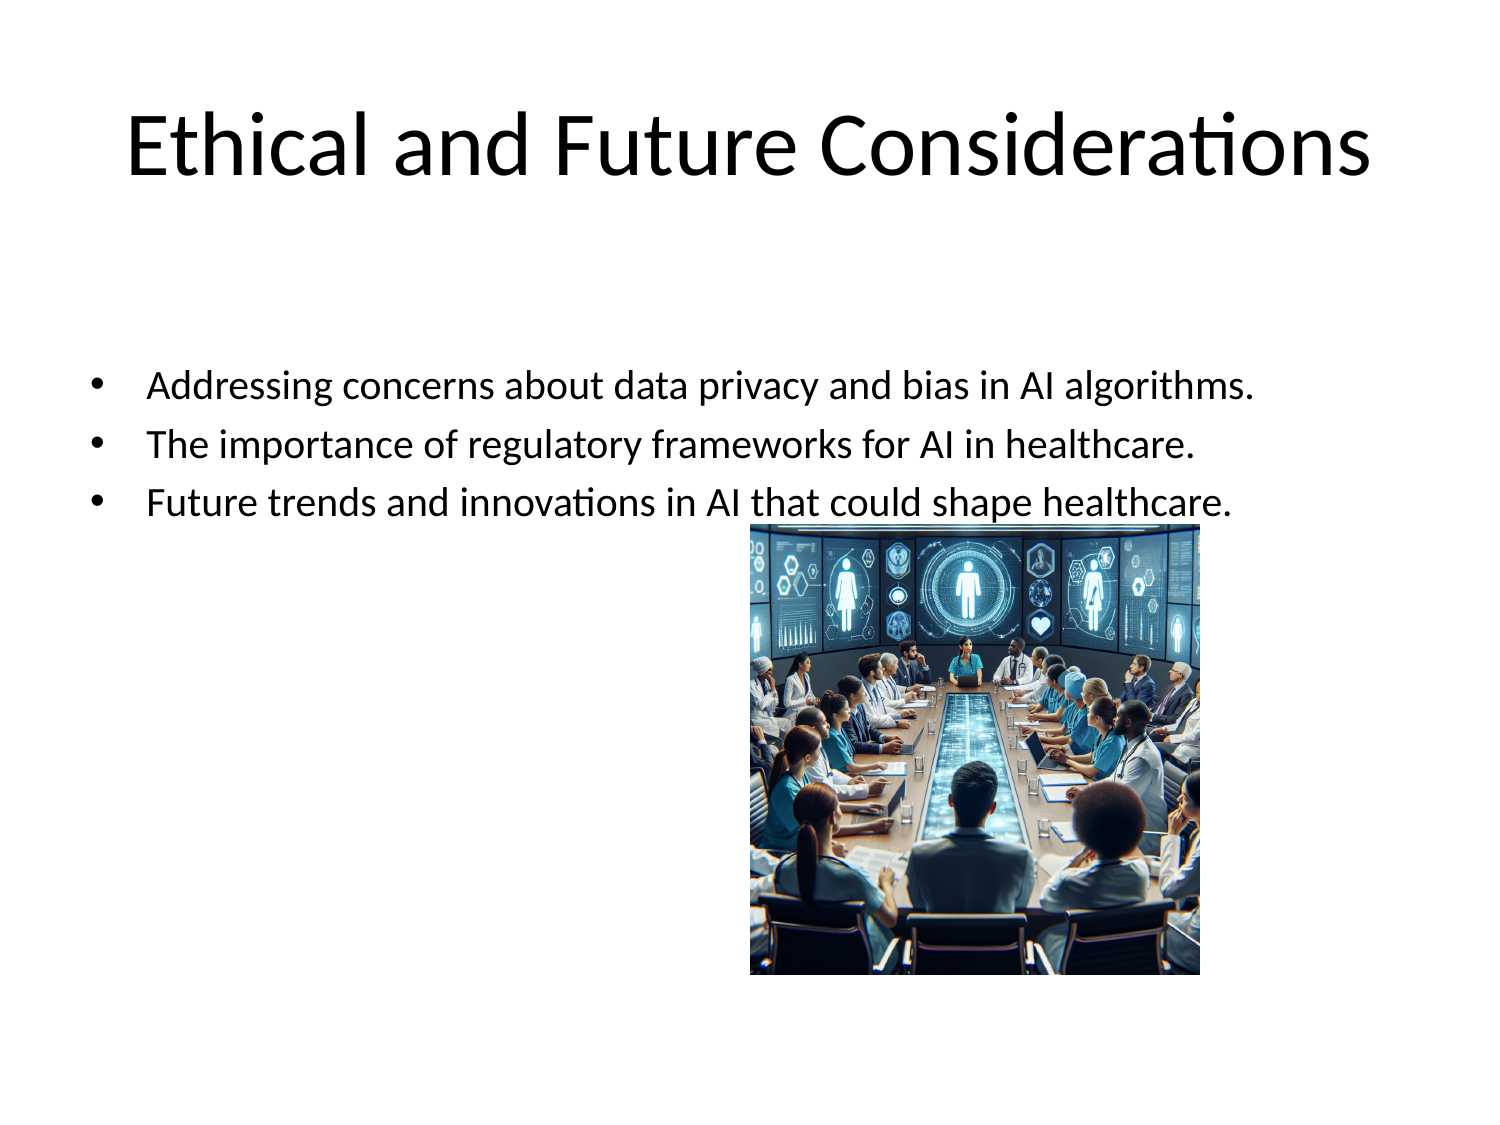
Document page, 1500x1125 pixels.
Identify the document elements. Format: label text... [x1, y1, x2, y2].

picture [749, 524, 1201, 976]
title Ethical and Future Considerations [75, 45, 1425, 233]
list Addressing concerns about data privacy and bias in AI algorithms. The importance of regulatory frameworks for AI in healthcare. Future trends and innovations in AI that could shape healthcare. [75, 262, 1425, 1005]
